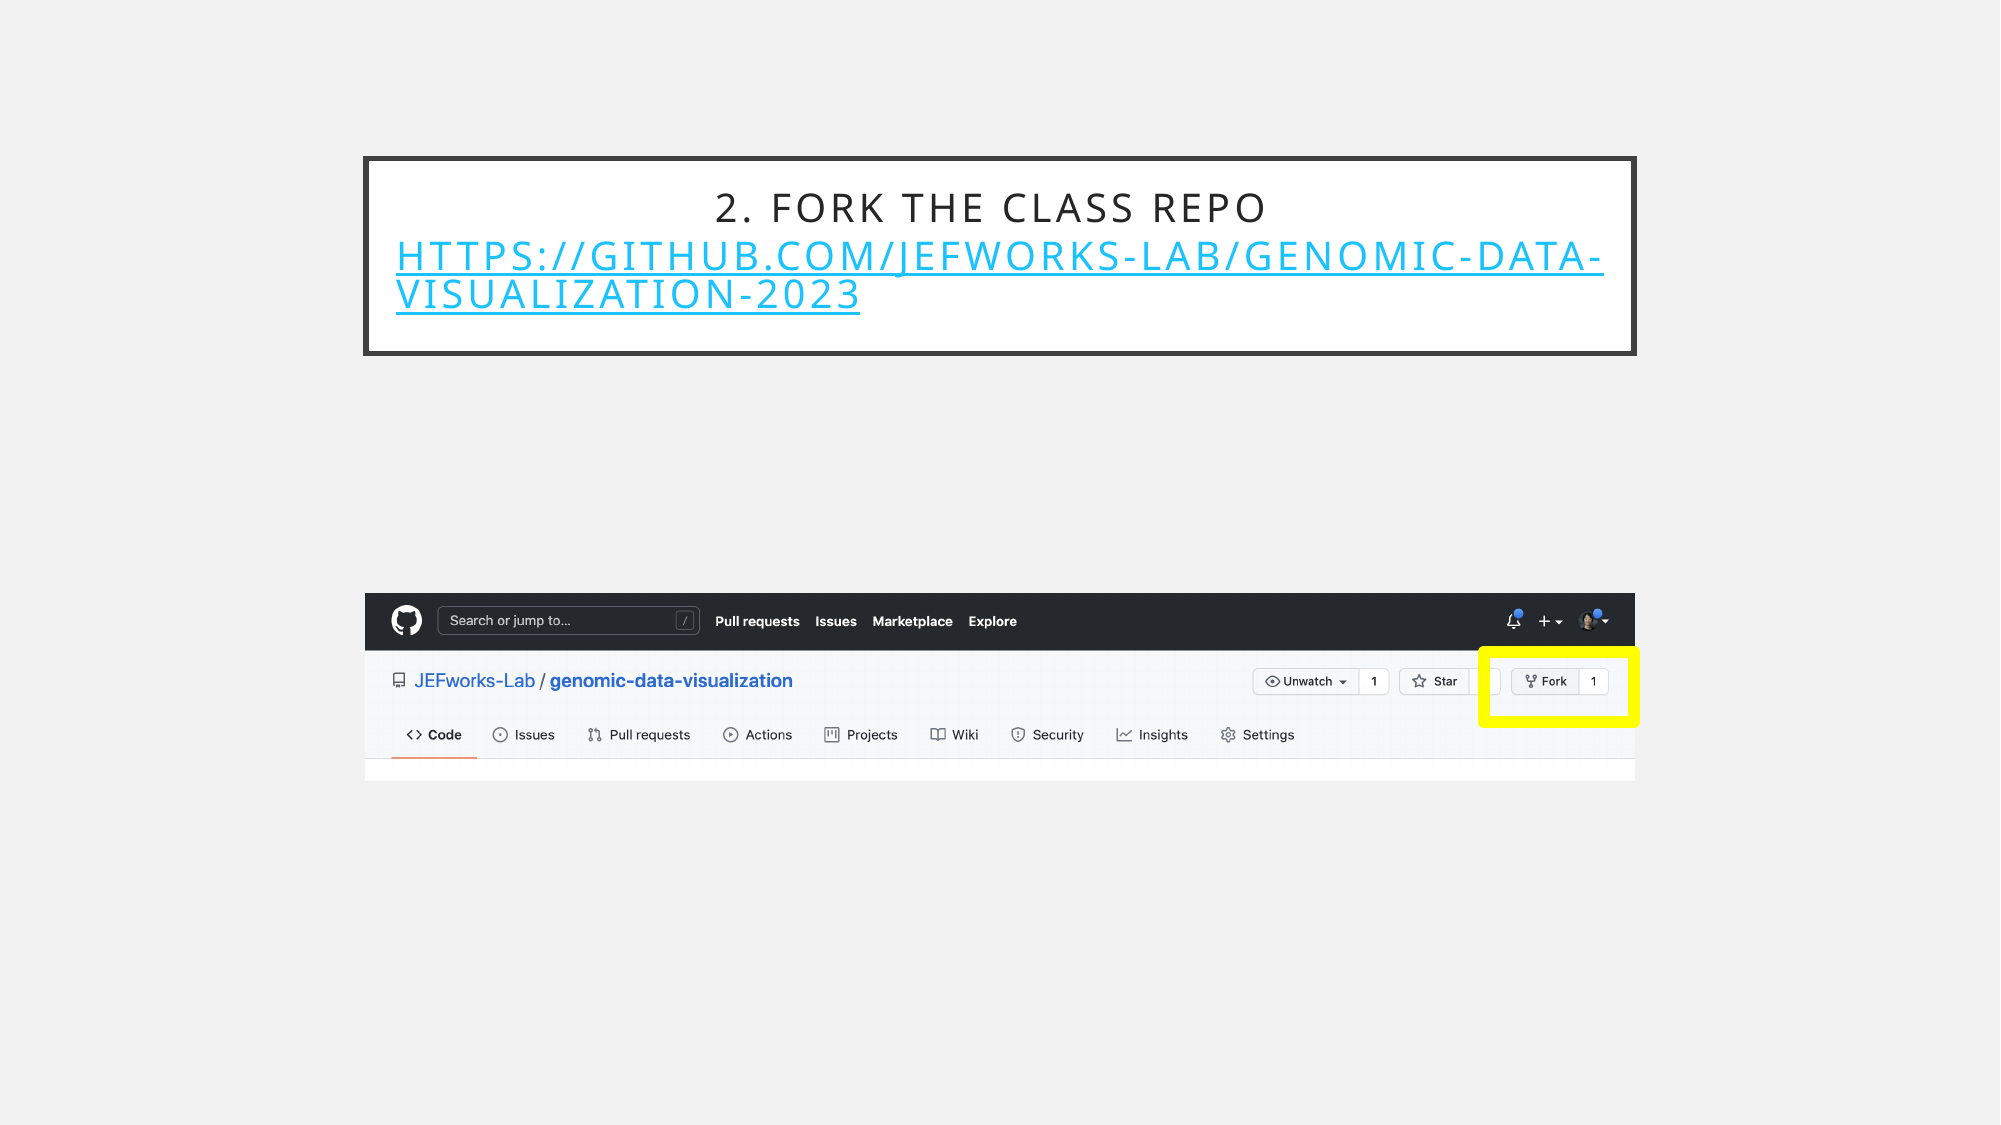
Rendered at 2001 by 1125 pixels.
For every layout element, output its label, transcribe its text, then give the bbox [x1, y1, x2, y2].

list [365, 593, 1635, 781]
title 2. Fork the class repo https://github.com/JEFworks-Lab/genomic-data-visualization-2023 [363, 156, 1637, 356]
